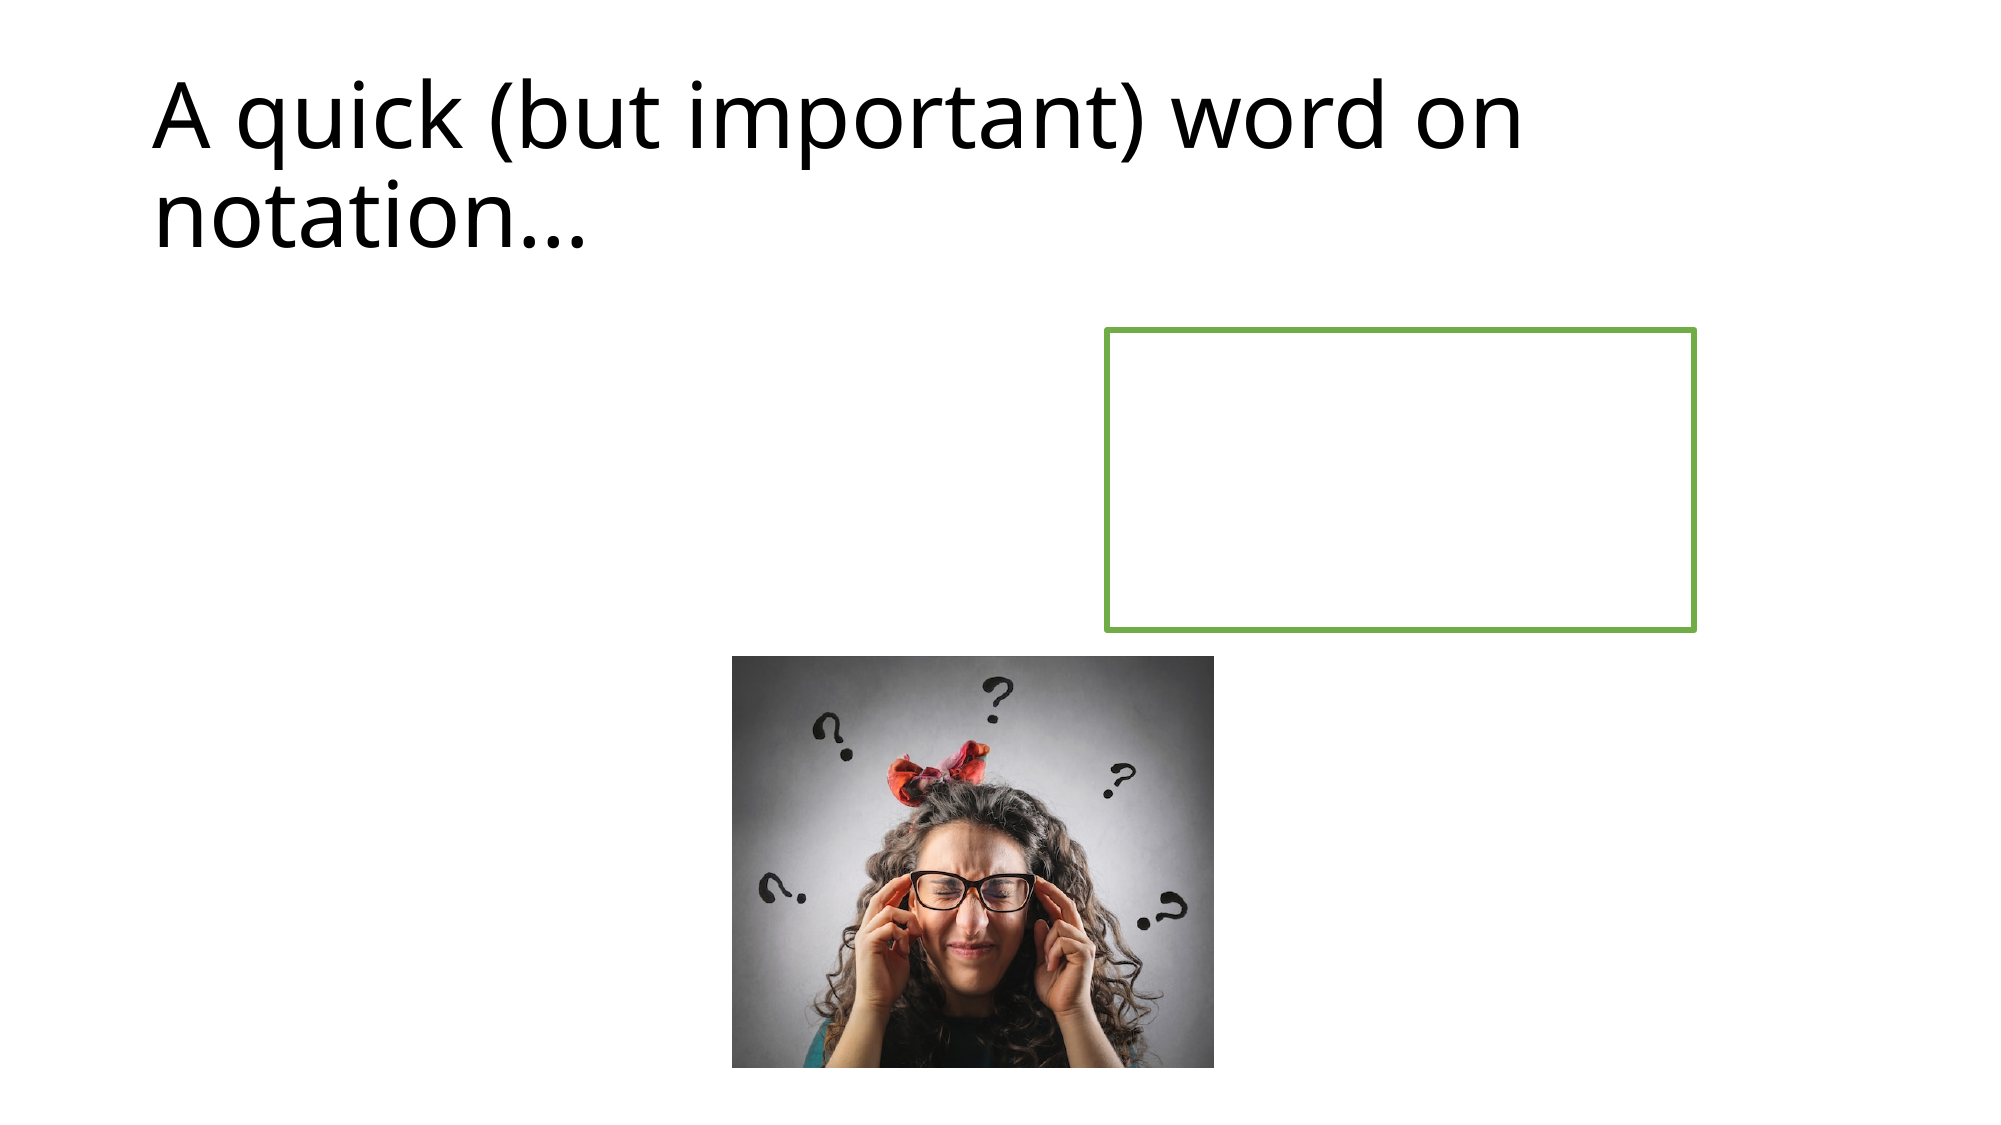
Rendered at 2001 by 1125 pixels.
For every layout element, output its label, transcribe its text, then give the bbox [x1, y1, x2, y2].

picture [732, 656, 1214, 1068]
text_box [1106, 330, 1695, 631]
title A quick (but important) word on notation… [137, 59, 1863, 278]
